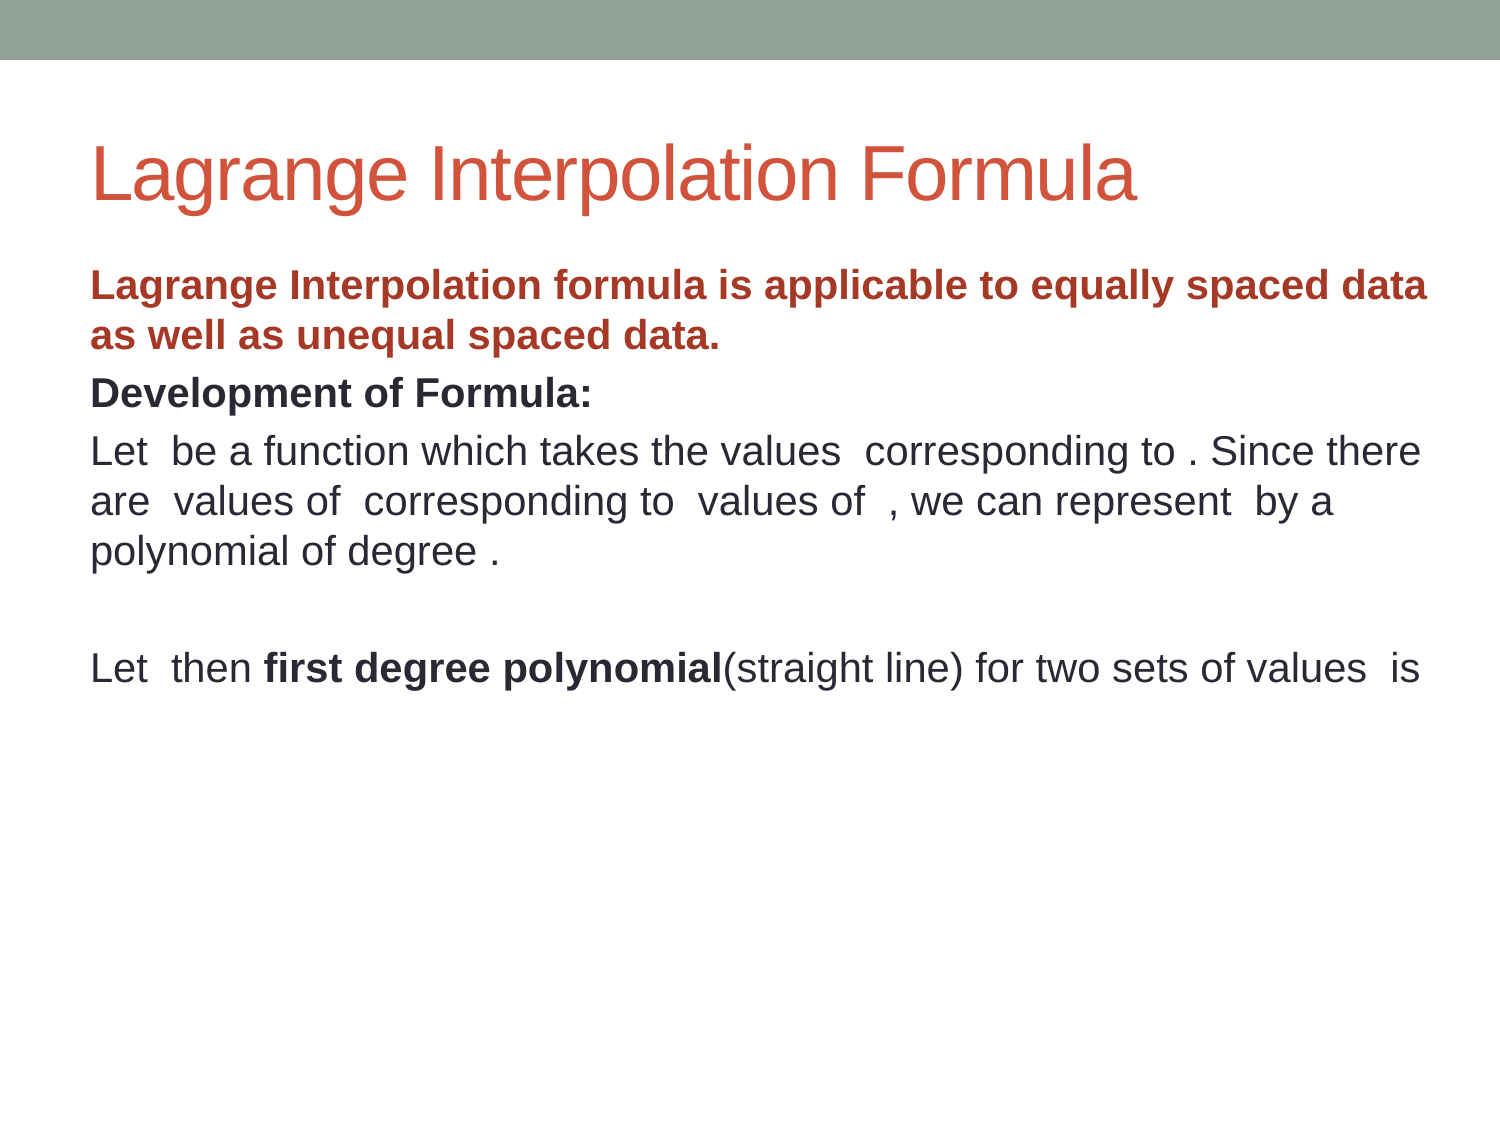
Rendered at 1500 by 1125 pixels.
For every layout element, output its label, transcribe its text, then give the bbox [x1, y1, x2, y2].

title Lagrange Interpolation Formula [75, 87, 1425, 250]
